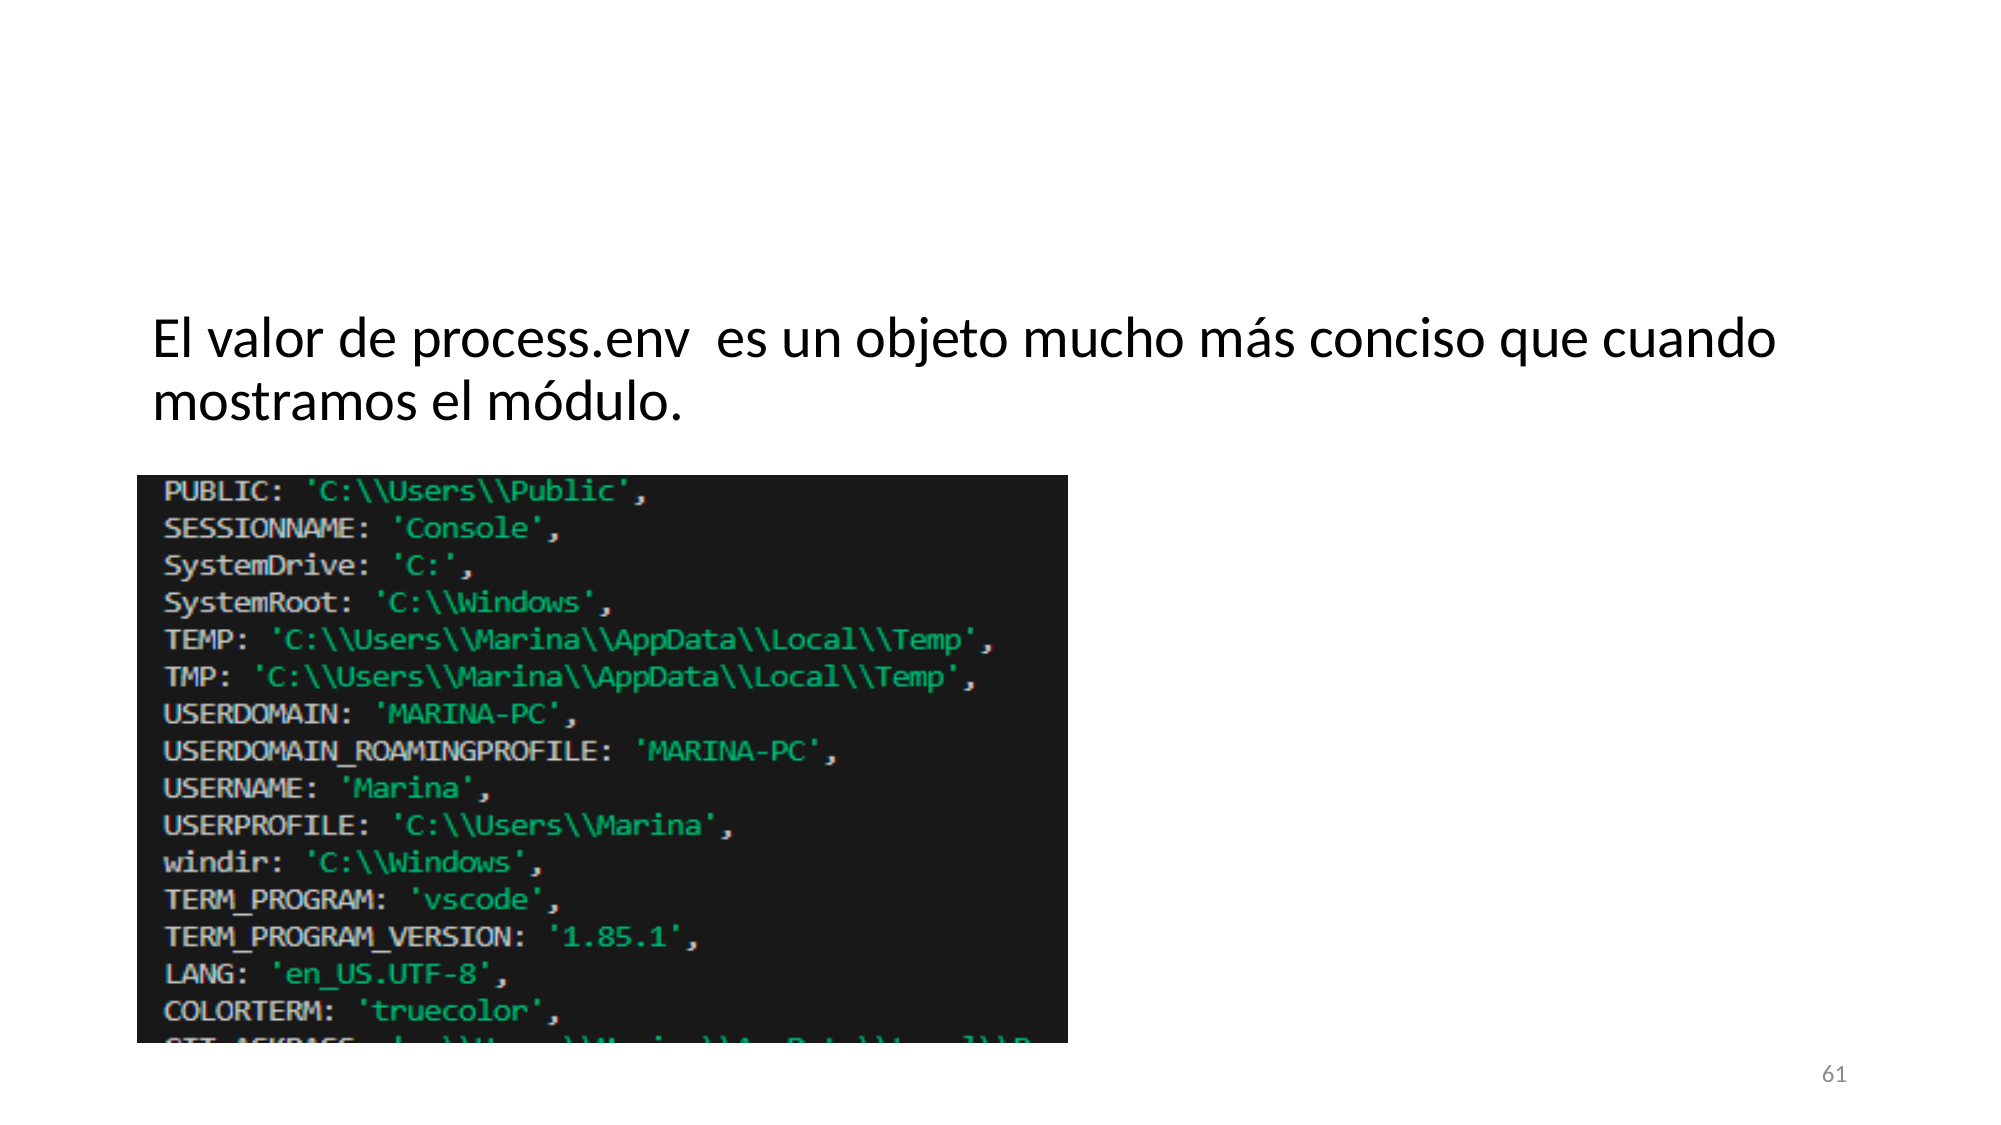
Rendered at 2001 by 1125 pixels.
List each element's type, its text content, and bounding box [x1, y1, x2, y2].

picture [137, 475, 1068, 1043]
list El valor de process.env es un objeto mucho más conciso que cuando mostramos el módulo. [137, 299, 1837, 1014]
slide_number 61 [1412, 1042, 1863, 1103]
